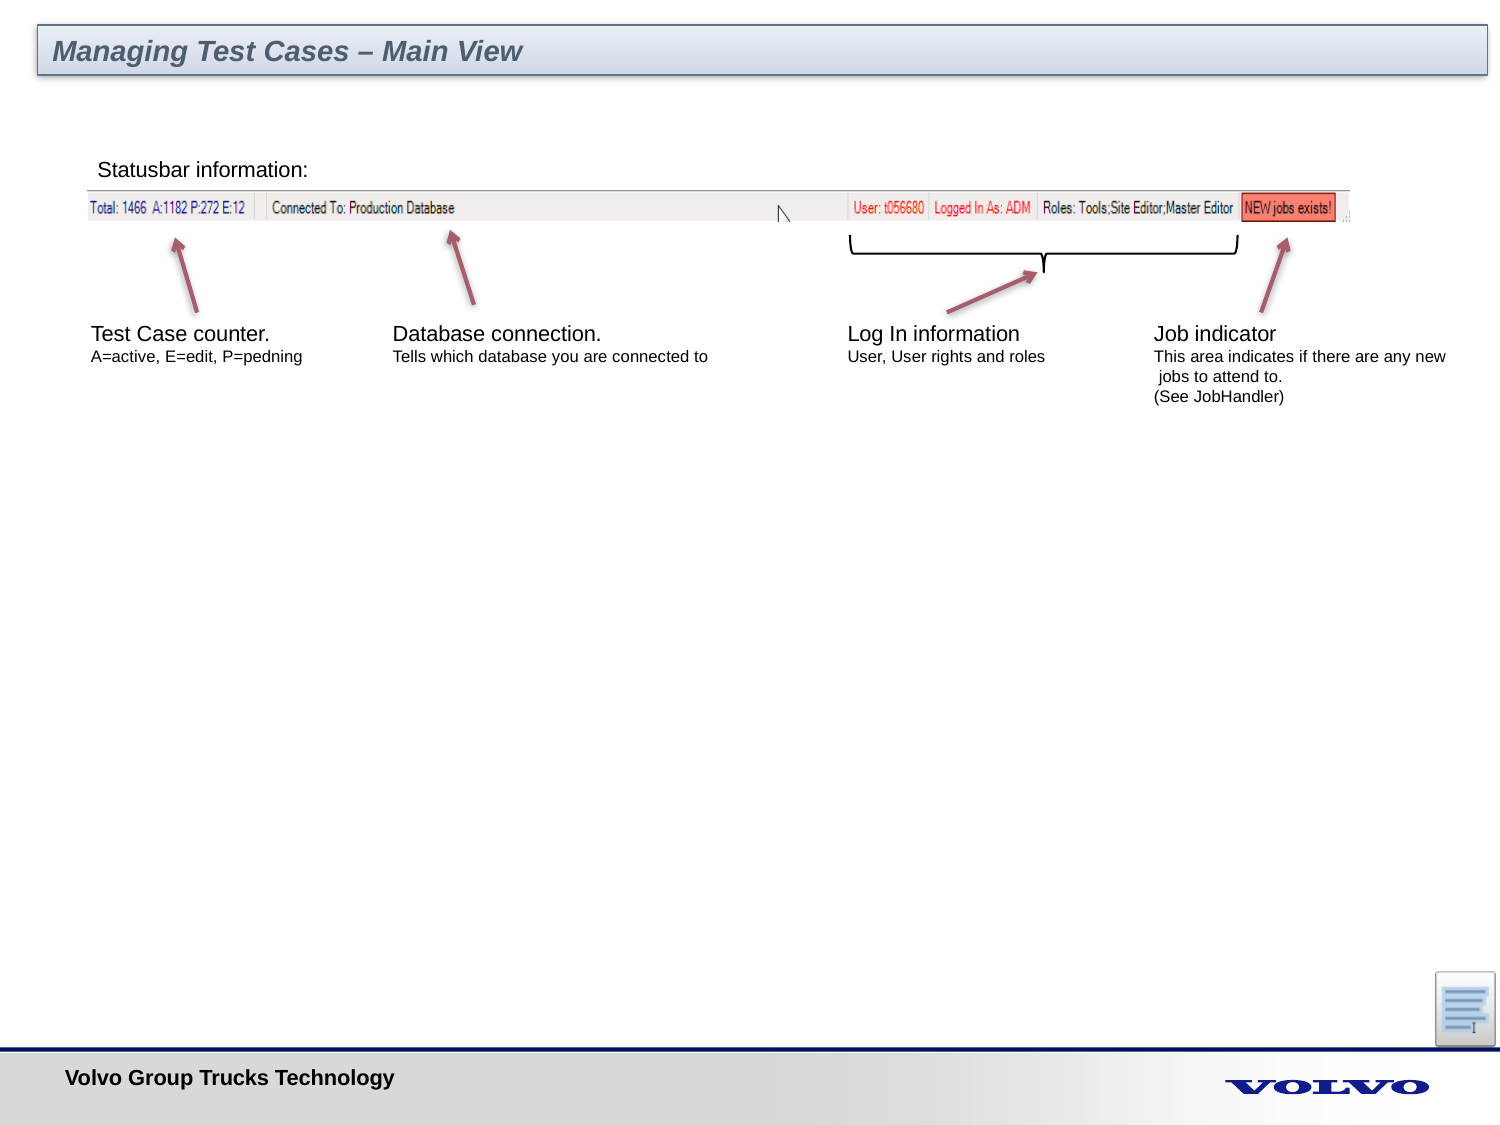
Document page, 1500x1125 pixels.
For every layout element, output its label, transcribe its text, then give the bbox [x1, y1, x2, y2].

picture [0, 1053, 1436, 1125]
picture [1424, 969, 1500, 1051]
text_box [74, 148, 1464, 415]
text_box Managing Test Cases – Main View [37, 24, 1488, 76]
